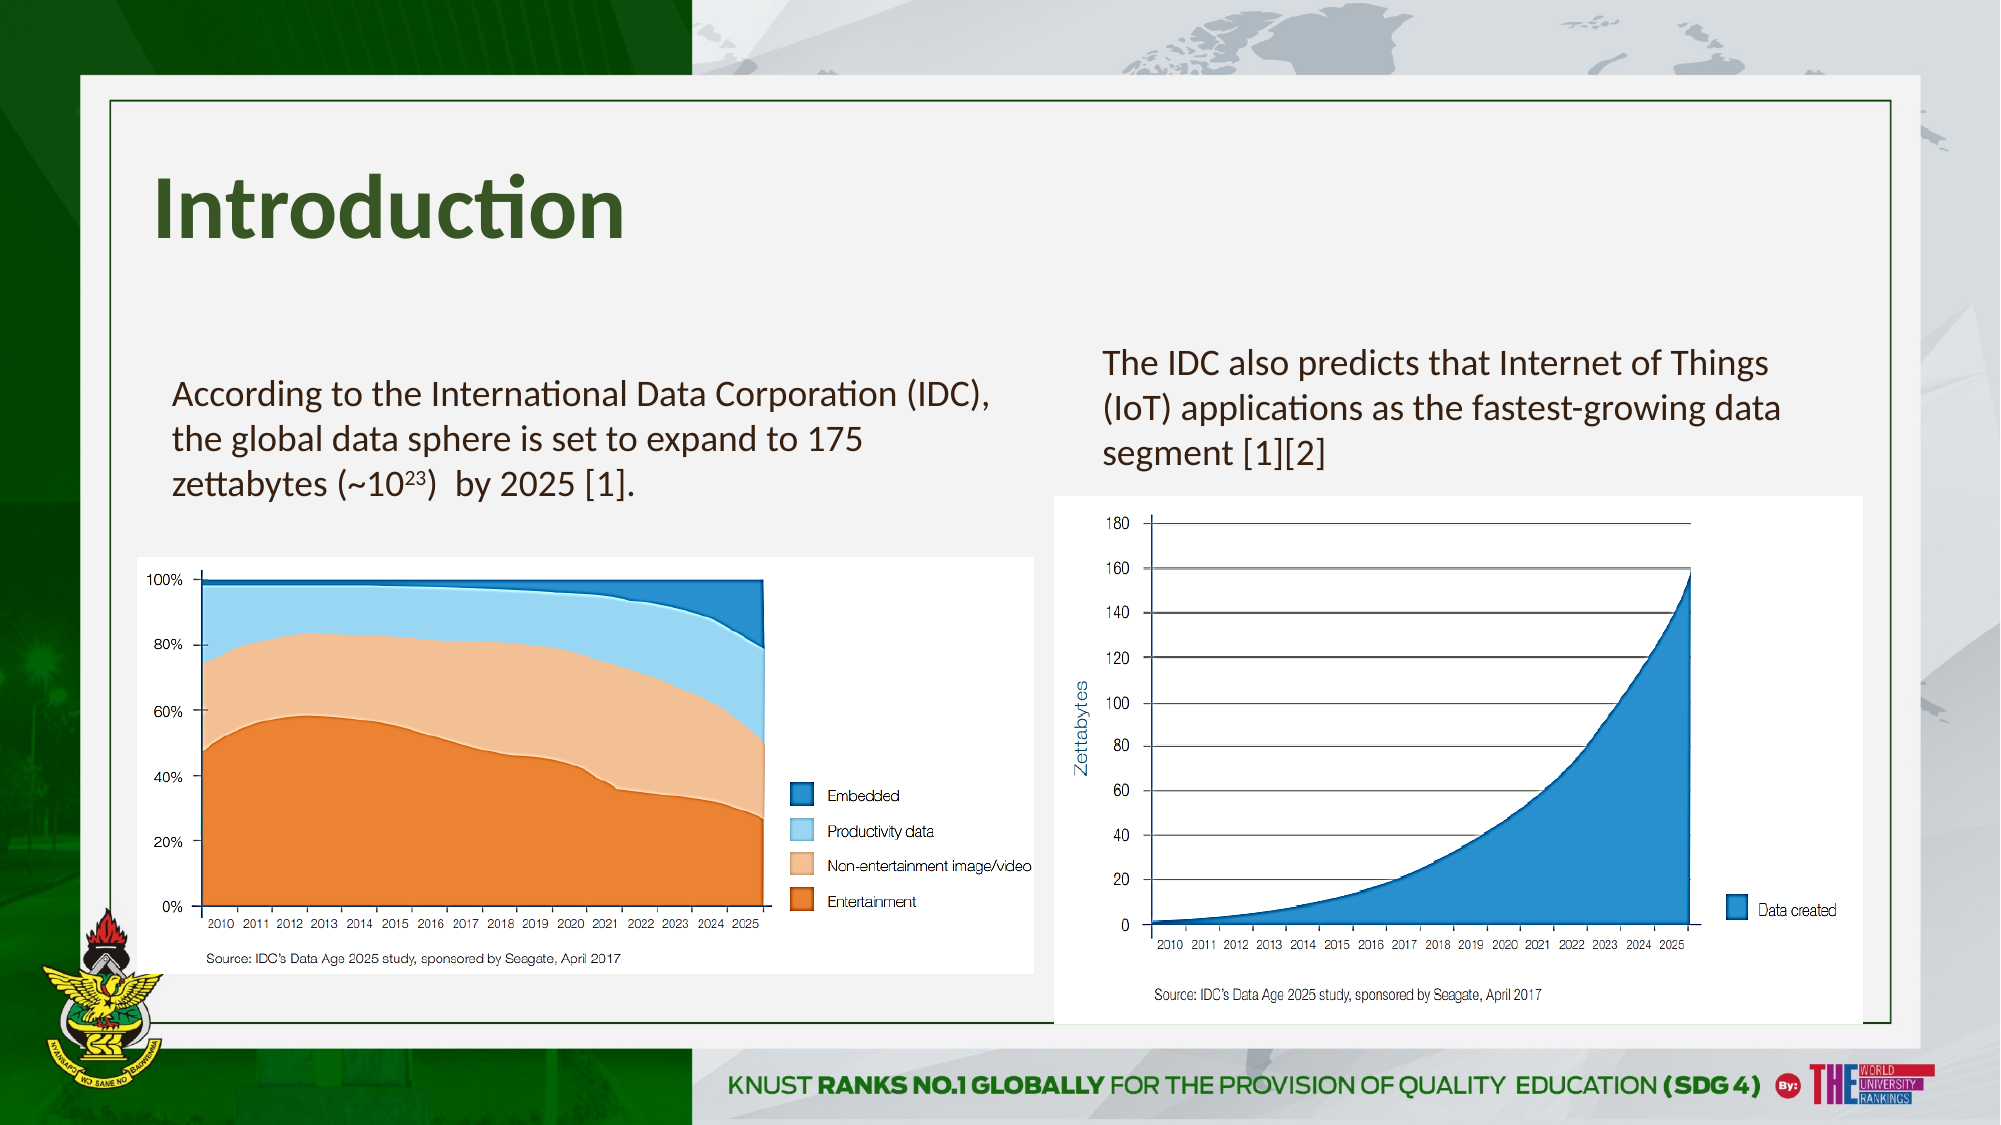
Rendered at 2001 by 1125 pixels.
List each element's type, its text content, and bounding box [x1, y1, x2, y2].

text_box According to the International Data Corporation (IDC), the global data sphere is set to expand to 175 zettabytes (~1023) by 2025 [1]. [157, 361, 1015, 512]
picture [0, 0, 2001, 1125]
title Introduction [137, 99, 1863, 318]
text_box The IDC also predicts that Internet of Things (IoT) applications as the fastest-growing data segment [1][2] [1087, 330, 1829, 481]
